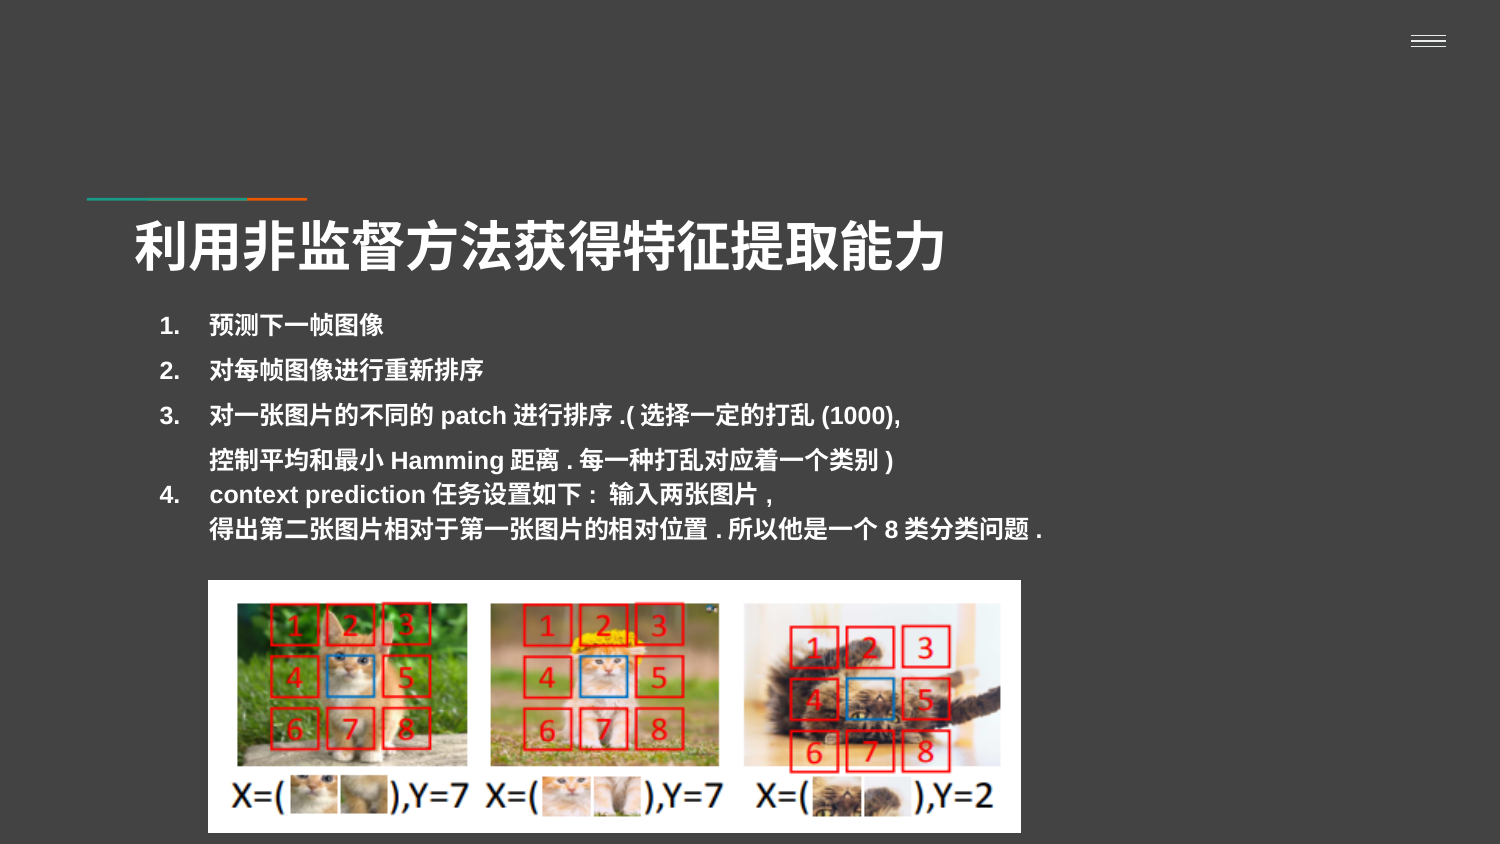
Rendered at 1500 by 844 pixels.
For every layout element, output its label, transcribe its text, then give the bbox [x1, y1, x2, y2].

picture [207, 580, 1021, 833]
title 利用非监督方法获得特征提取能力 [119, 197, 1270, 305]
list 预测下一帧图像 对每帧图像进行重新排序 对一张图片的不同的patch进行排序.(选择一定的打乱(1000), 控制平均和最小Hamming距离.每一种打乱对应着一个类别) context prediction任务设置如下: 输入两张图片, 得出第二张图片相对于第一张图片的相对位置.所以他是一个8类分类问题. [119, 279, 1205, 572]
